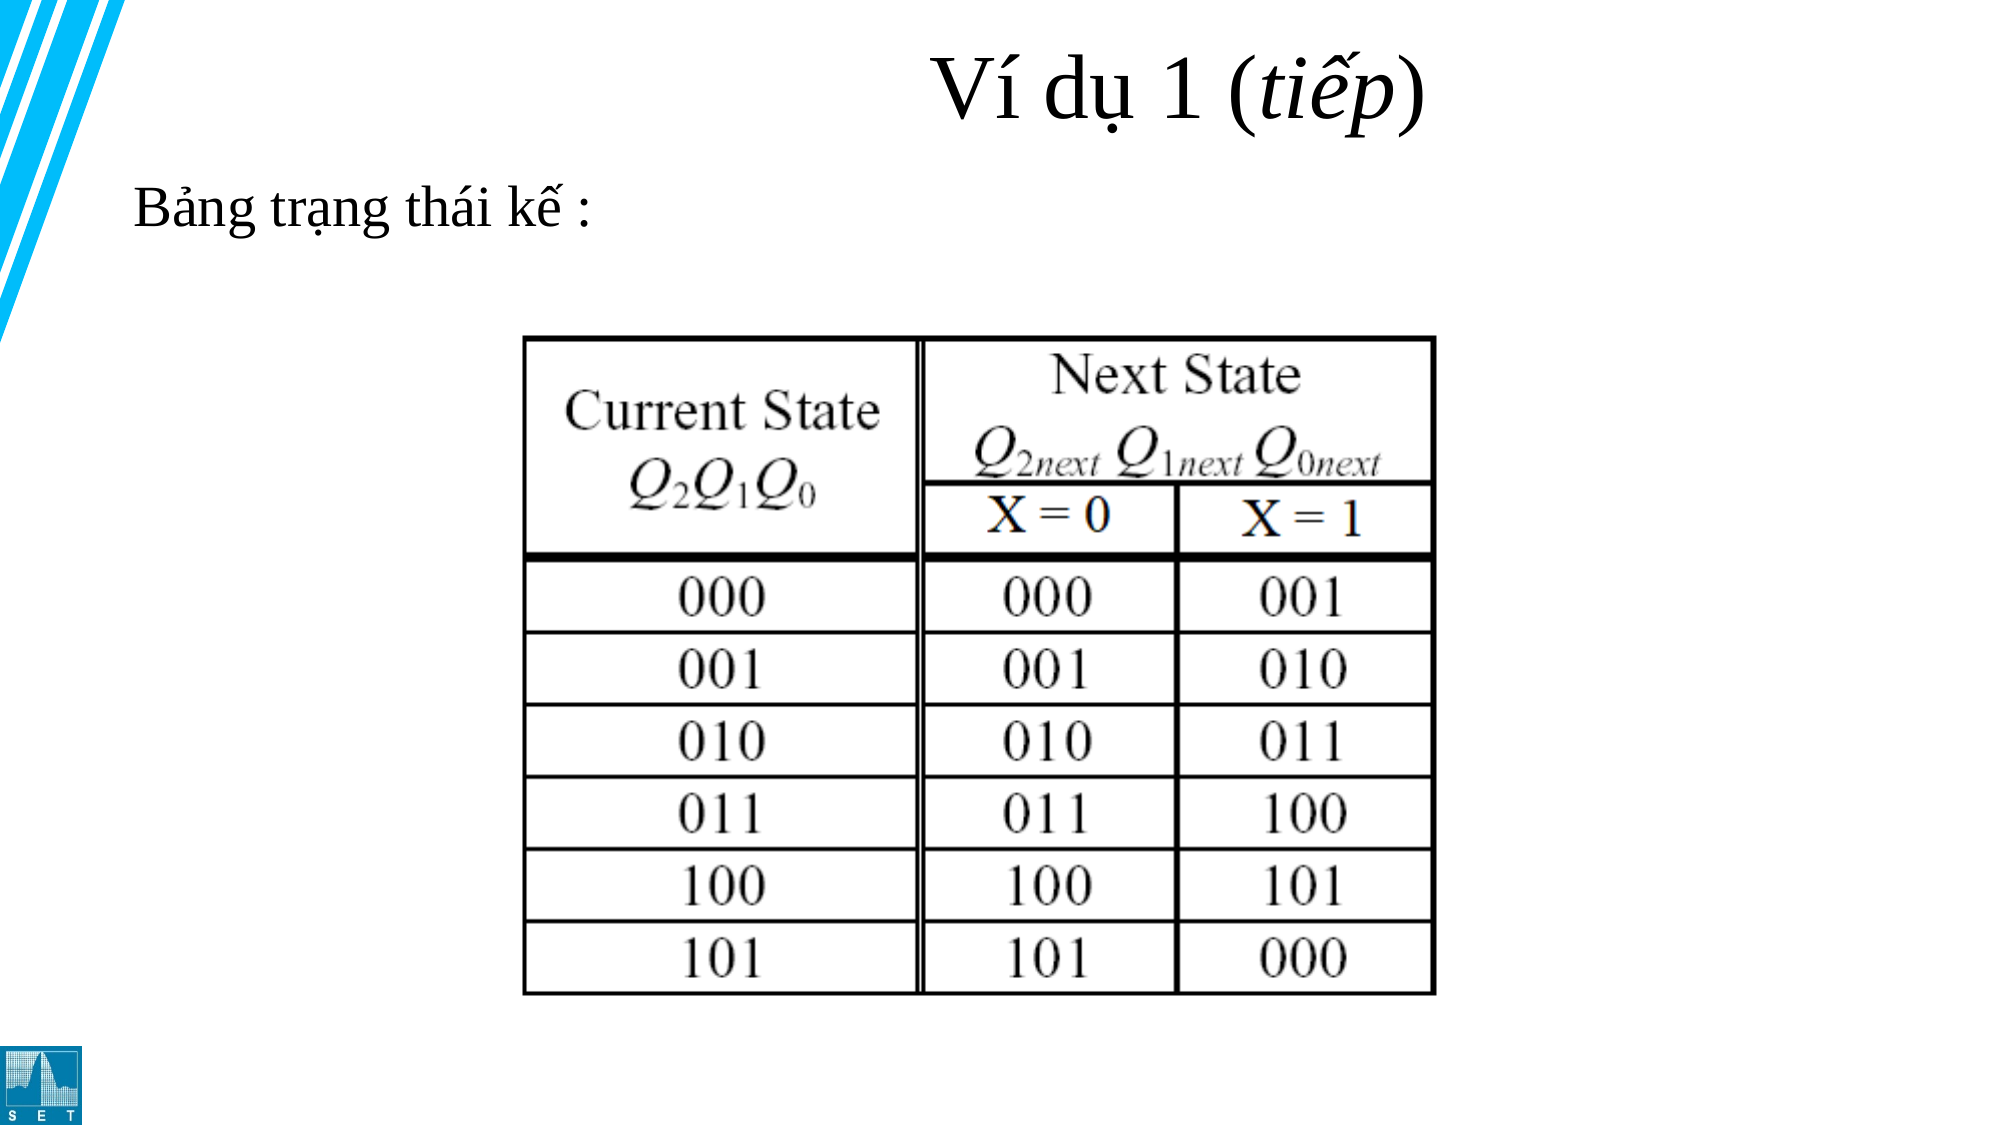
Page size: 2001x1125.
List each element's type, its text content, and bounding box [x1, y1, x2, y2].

text_box Ví dụ 1 (tiếp) [914, 32, 1473, 169]
text_box Bảng trạng thái kế : [118, 169, 2000, 1079]
picture [9, 1110, 16, 1121]
picture [67, 1110, 74, 1120]
picture [511, 330, 1451, 1012]
picture [38, 1110, 45, 1121]
picture [6, 1051, 78, 1106]
